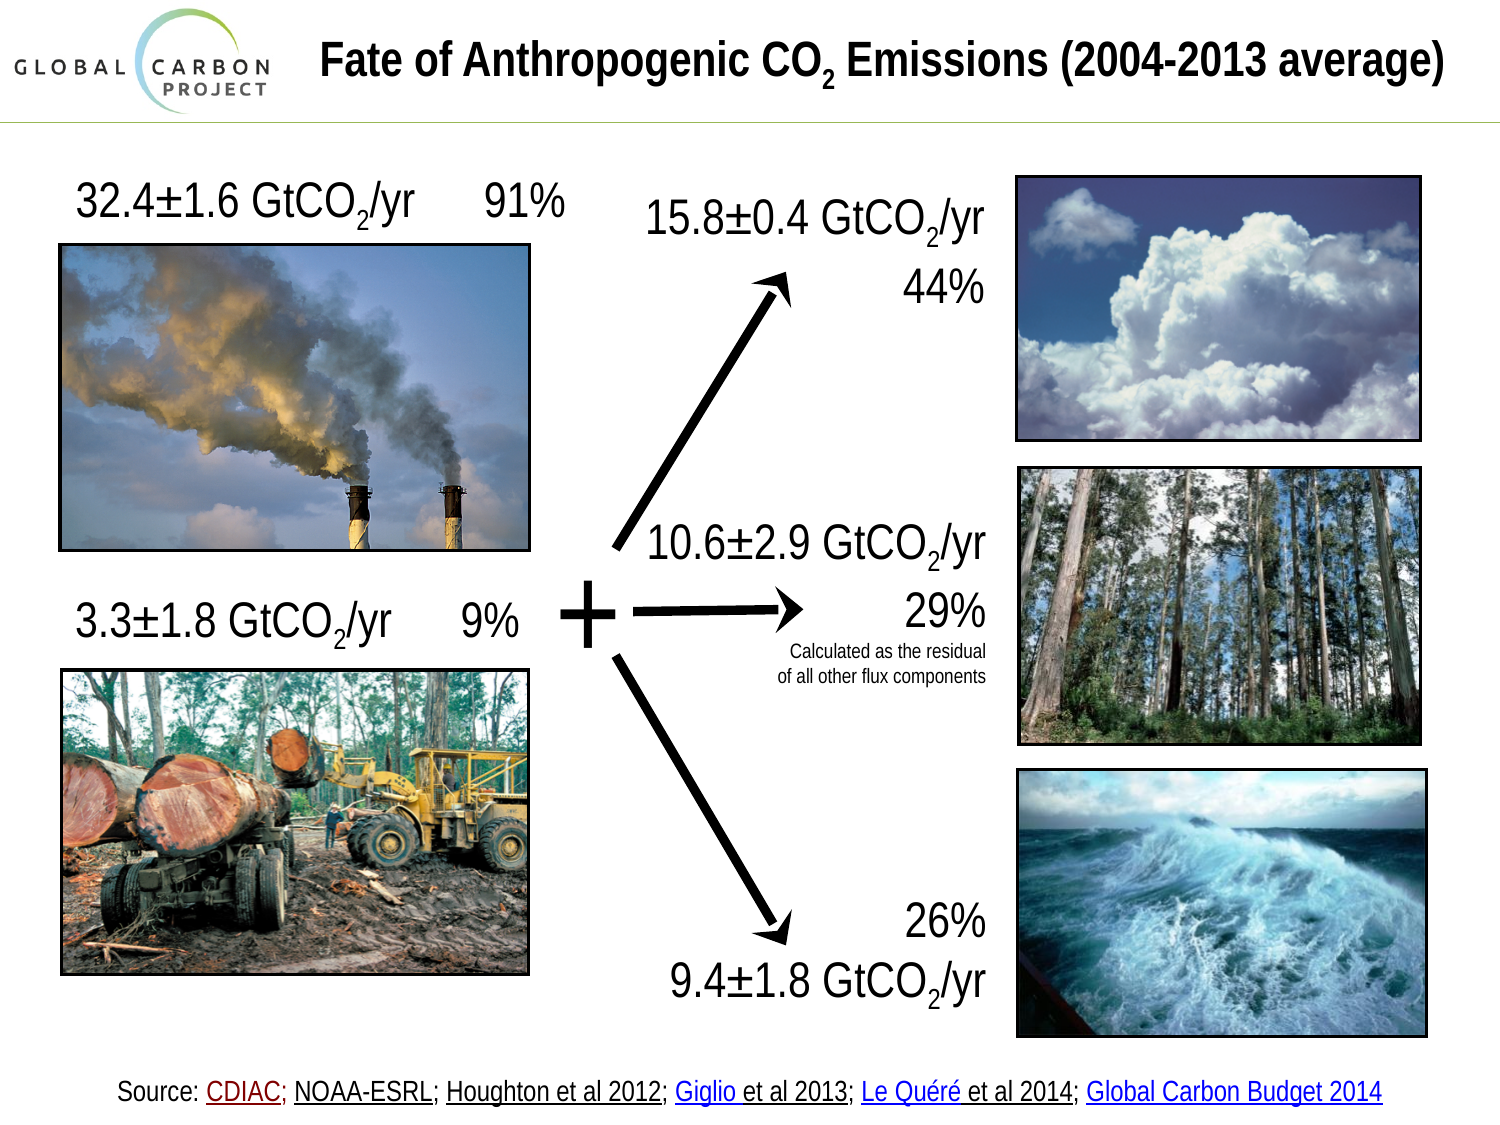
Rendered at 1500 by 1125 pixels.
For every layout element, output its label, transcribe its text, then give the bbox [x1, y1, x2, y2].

picture [61, 245, 529, 550]
text_box 32.4±1.6 GtCO2/yr 91% [60, 160, 582, 244]
text_box 15.8±0.4 GtCO2/yr 44% [630, 177, 1000, 321]
picture [62, 671, 528, 974]
list Source: CDIAC; NOAA-ESRL; Houghton et al 2012; Giglio et al 2013; Le Quéré et al 2014; Global Carbon Budget 2014 [31, 1024, 1469, 1115]
text_box [770, 929, 789, 946]
text_box 10.6±2.9 GtCO2/yr 29% Calculated as the residual of all other flux components [631, 501, 1001, 695]
text_box [790, 599, 804, 620]
text_box 3.3±1.8 GtCO2/yr 9% [60, 579, 536, 663]
title Fate of Anthropogenic CO2 Emissions (2004-2013 average) [304, 19, 1500, 103]
picture [0, 0, 286, 122]
text_box [770, 271, 789, 288]
picture [1017, 177, 1420, 440]
text_box 26% 9.4±1.8 GtCO2/yr [654, 879, 1002, 1023]
picture [1018, 770, 1426, 1036]
text_box + [540, 515, 636, 696]
picture [1020, 468, 1420, 743]
